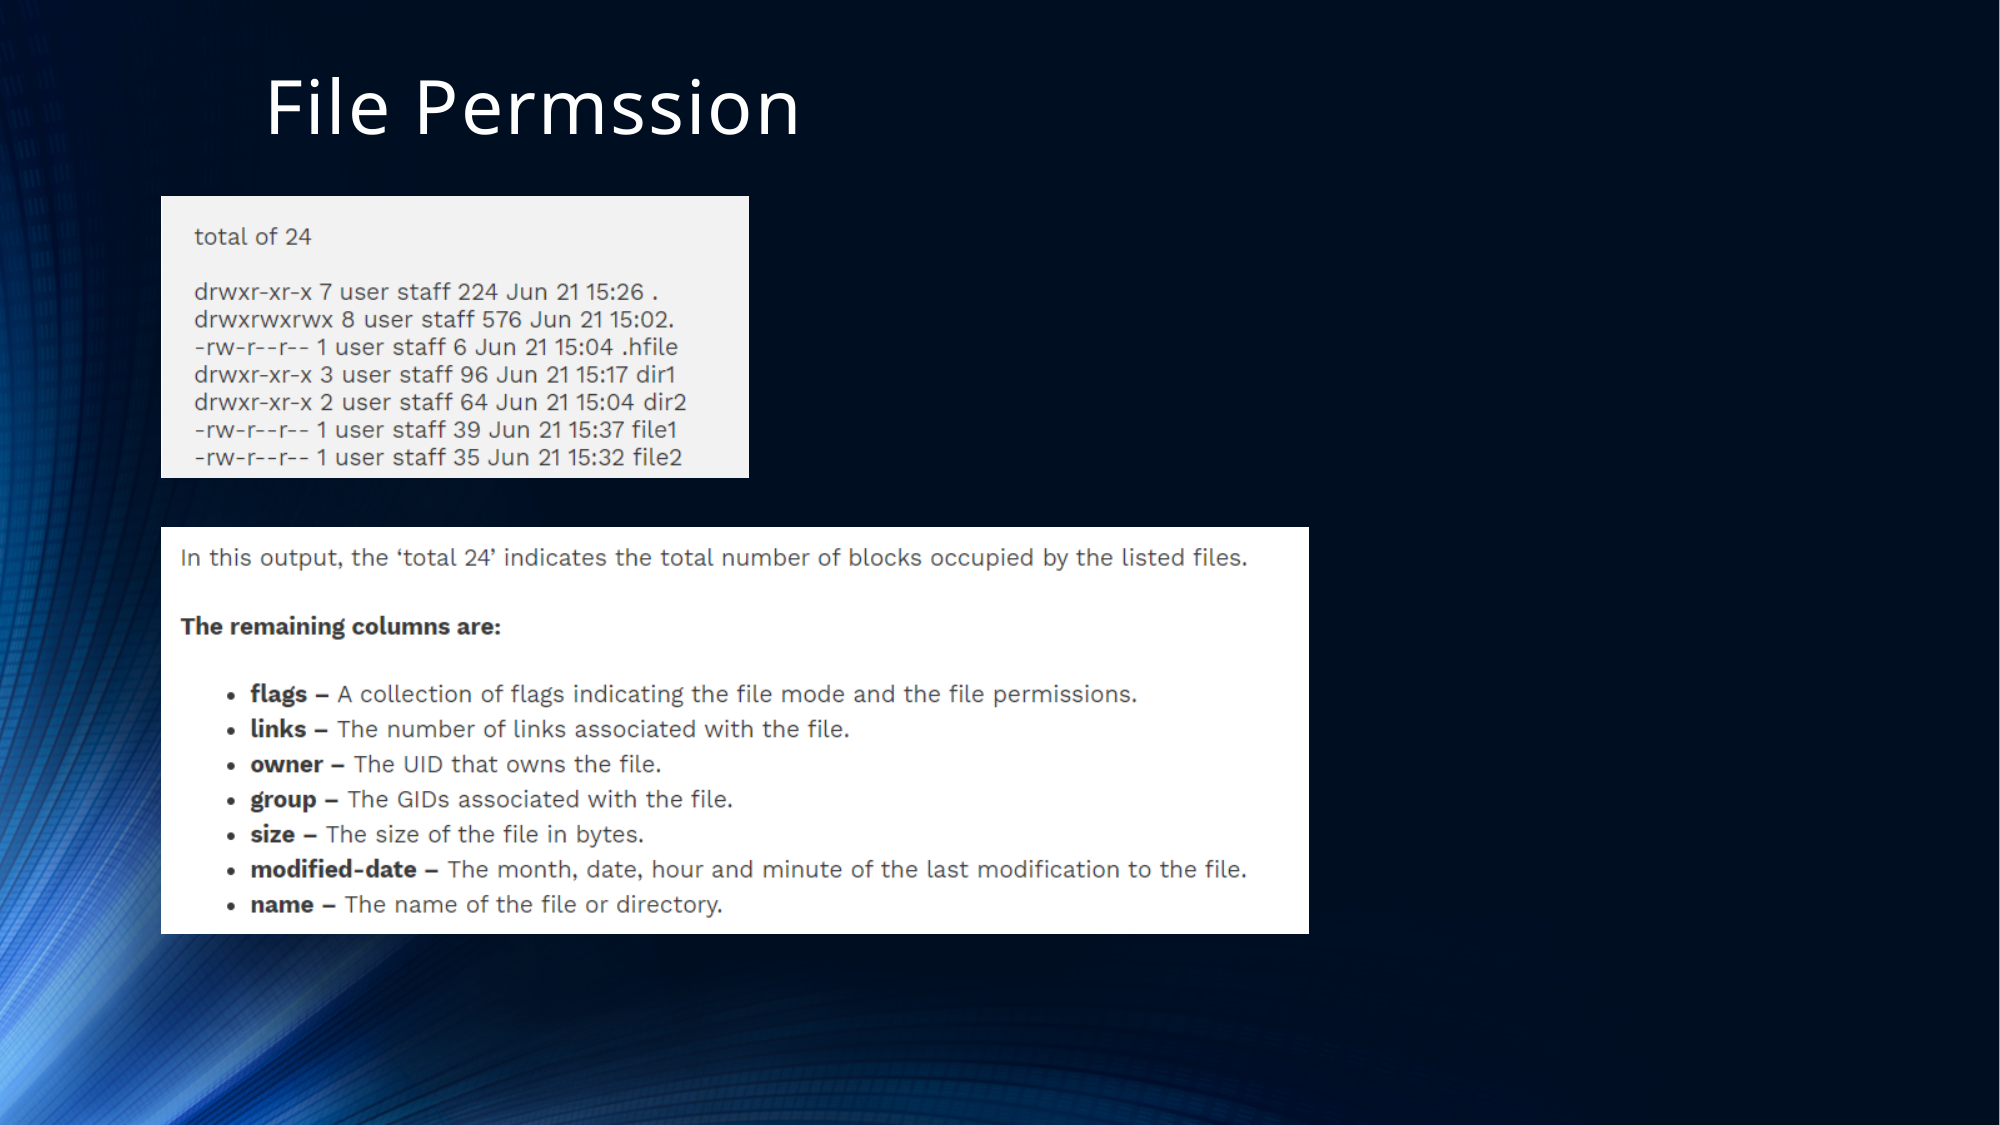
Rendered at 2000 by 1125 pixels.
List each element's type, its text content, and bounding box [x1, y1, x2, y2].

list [161, 196, 749, 478]
title File Permssion [249, 62, 1750, 173]
picture [0, 0, 2000, 1125]
